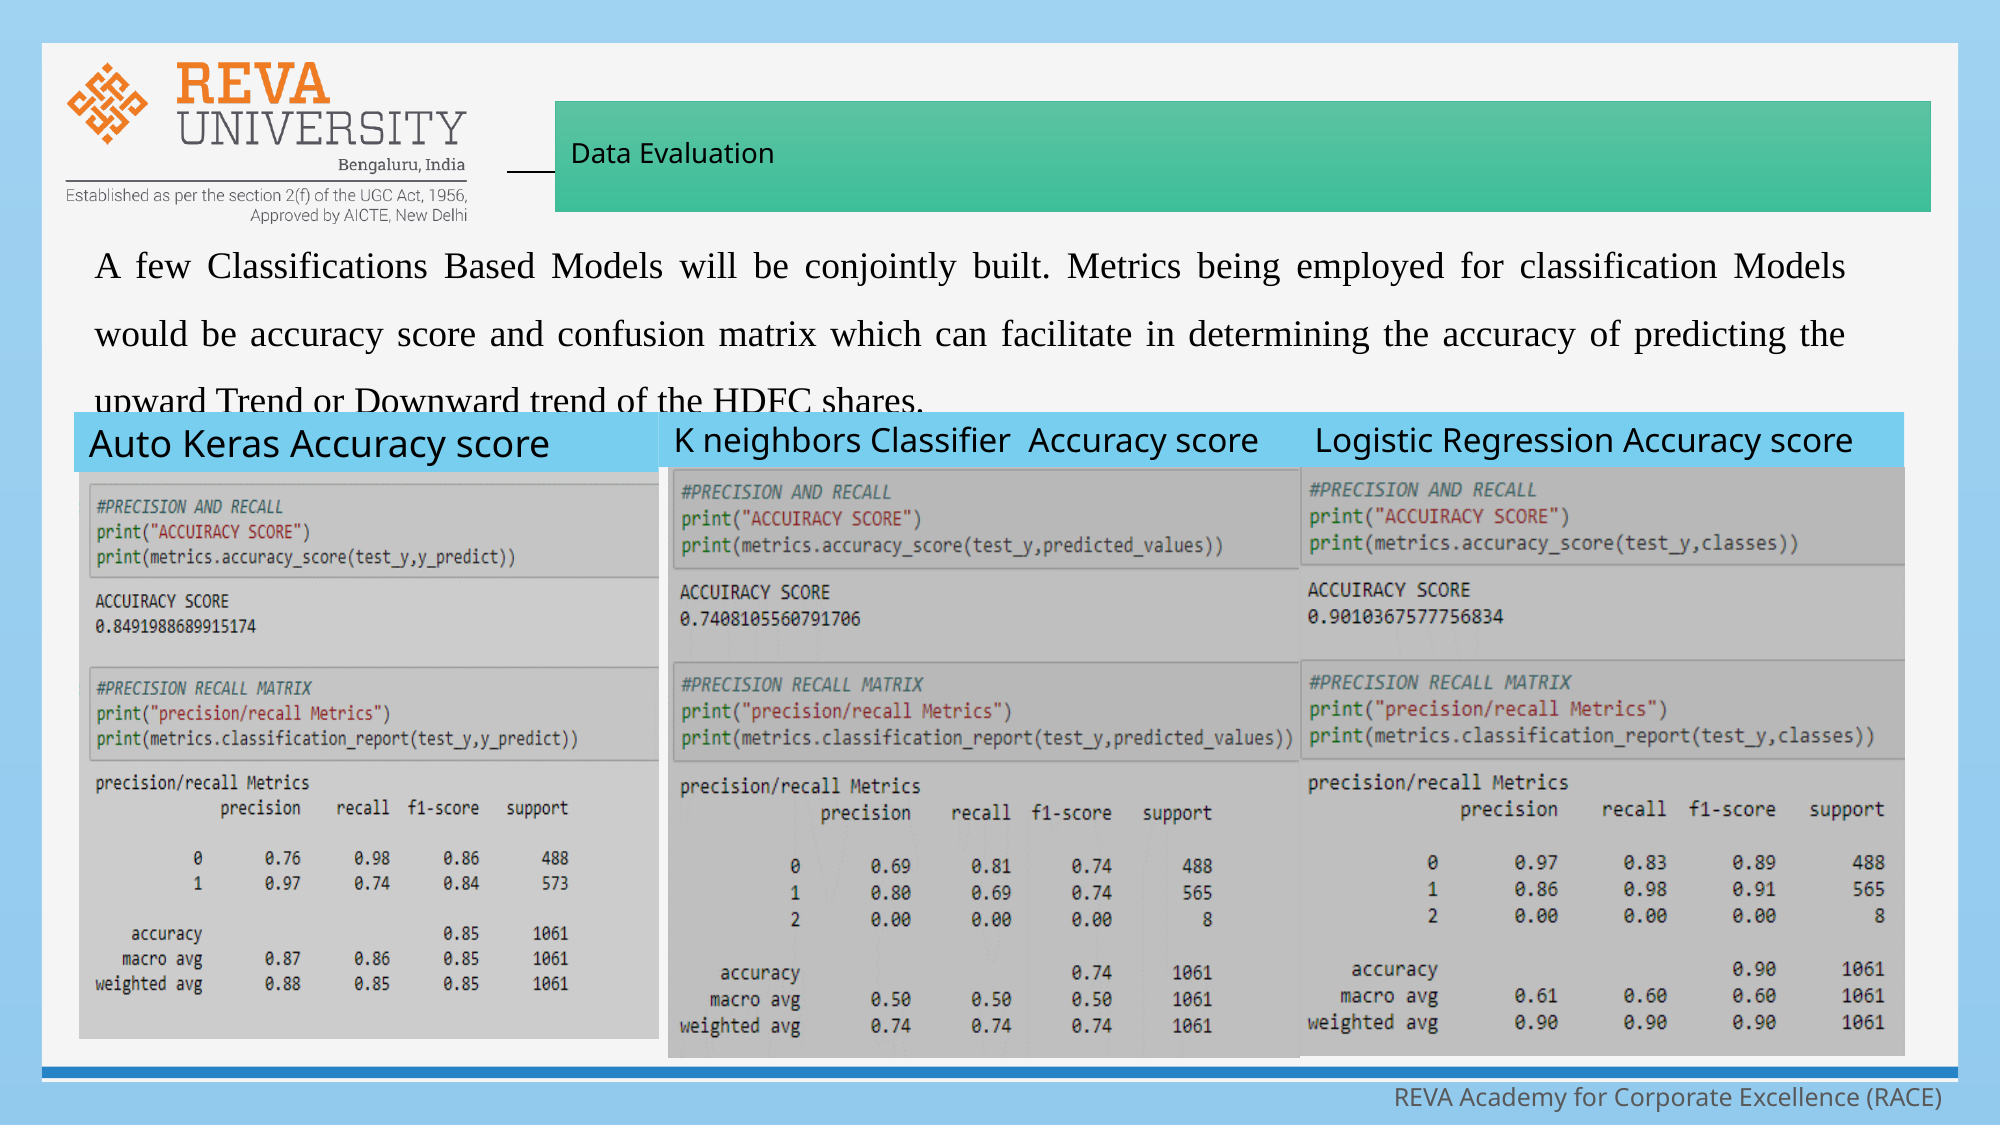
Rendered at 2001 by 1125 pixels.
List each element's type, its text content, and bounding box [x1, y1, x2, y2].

text_box Auto Keras Accuracy score [74, 412, 659, 472]
picture [668, 460, 1905, 1058]
text_box A few Classifications Based Models will be conjointly built. Metrics being employed for classification Models would be accuracy score and confusion matrix which can facilitate in determining the accuracy of predicting the upward Trend or Downward trend of the HDFC shares. [79, 211, 1864, 412]
title Data Evaluation [555, 101, 1931, 212]
picture [65, 62, 467, 224]
picture [79, 472, 659, 1039]
text_box Logistic Regression Accuracy score [1299, 412, 1905, 467]
text_box K neighbors Classifier Accuracy score [658, 412, 1299, 467]
